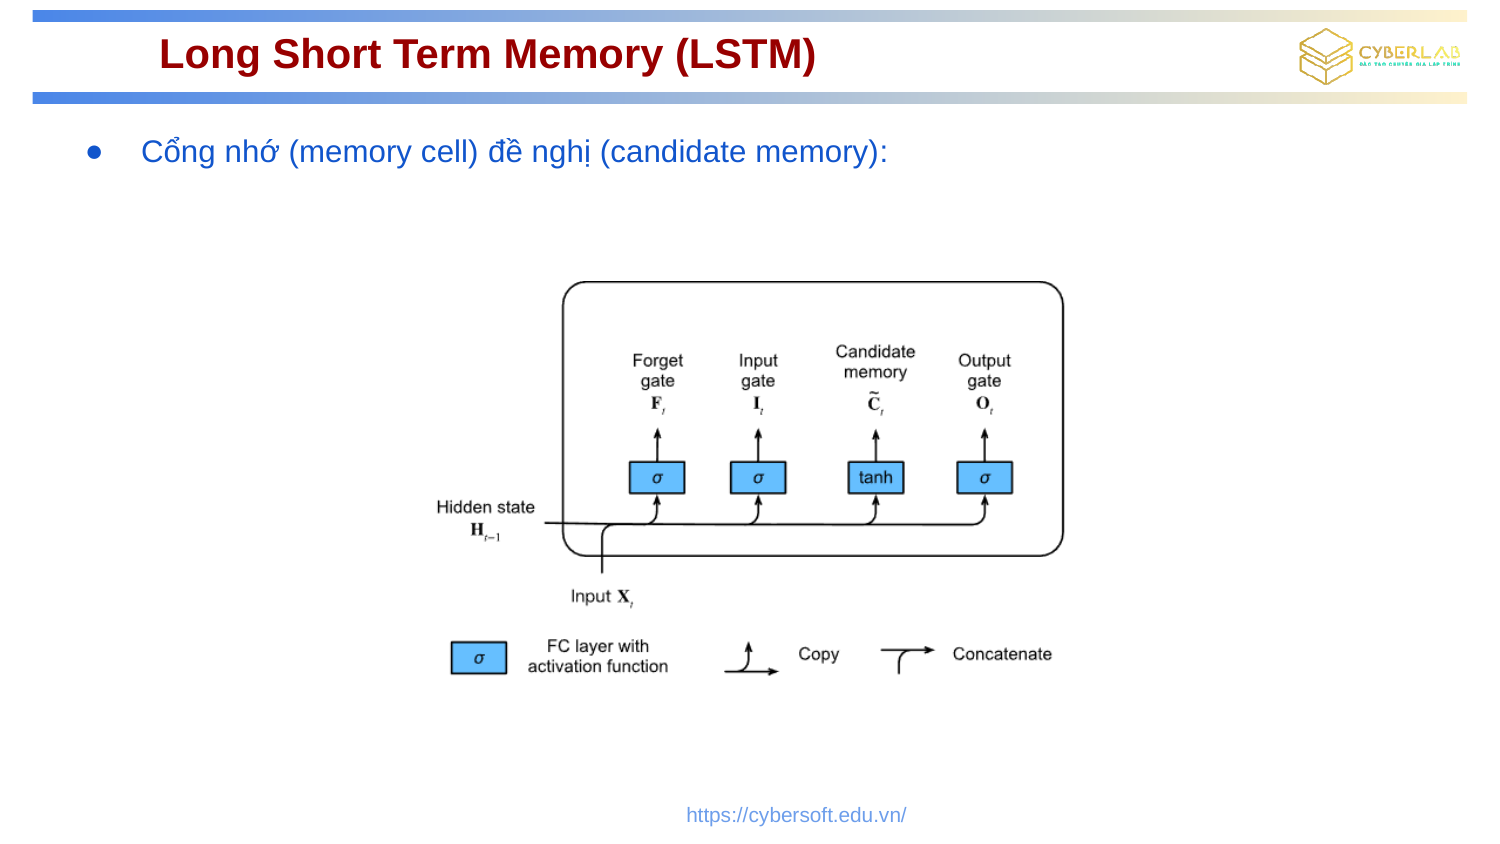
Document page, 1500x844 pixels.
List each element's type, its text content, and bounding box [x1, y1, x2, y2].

picture [1449, 28, 1468, 85]
title Long Short Term Memory (LSTM) [144, 12, 1449, 93]
picture [430, 281, 1069, 686]
